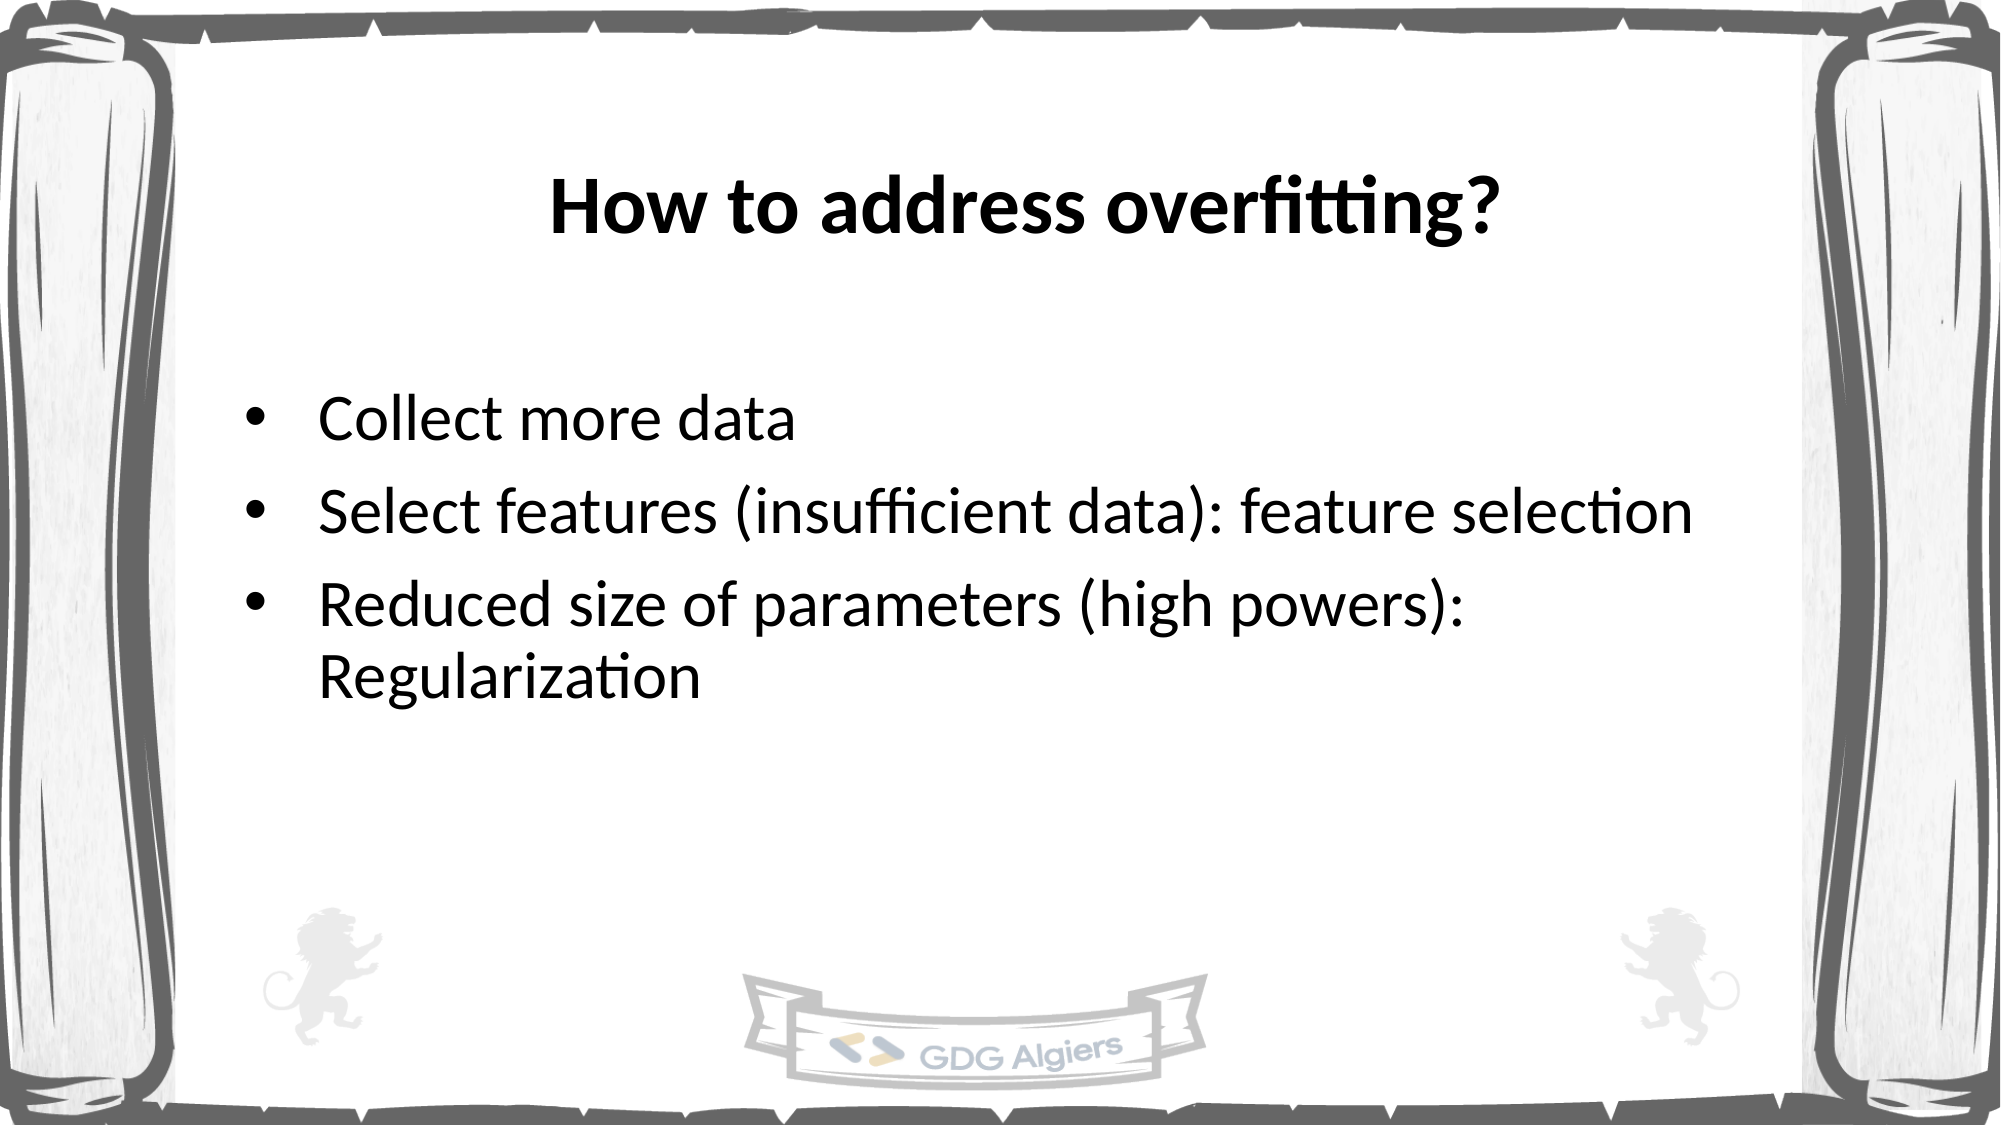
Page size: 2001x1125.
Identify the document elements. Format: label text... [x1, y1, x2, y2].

picture [0, 0, 2001, 1125]
list How to address overfitting? Collect more data Select features (insufficient data): feature selection Reduced size of parameters (high powers): Regularization [228, 154, 1825, 910]
